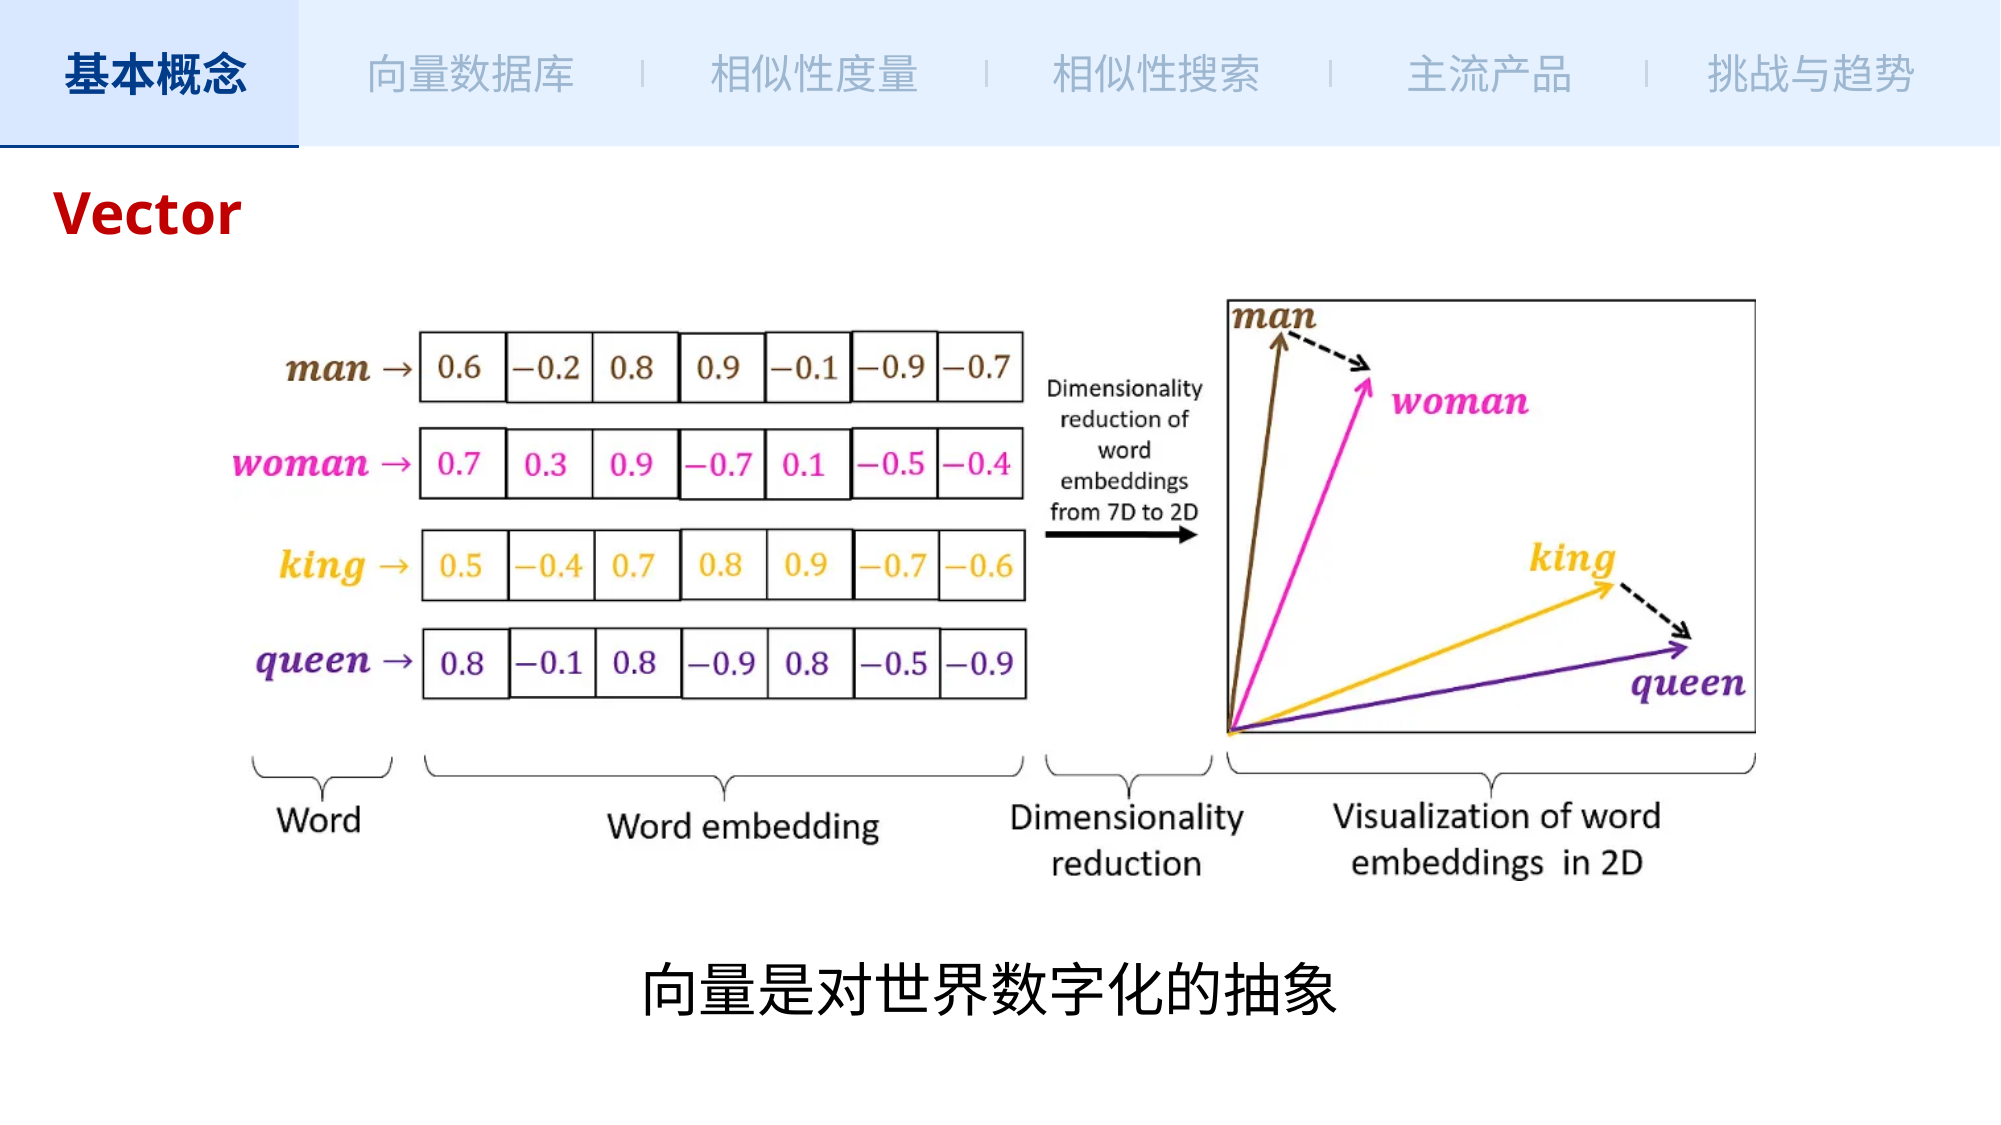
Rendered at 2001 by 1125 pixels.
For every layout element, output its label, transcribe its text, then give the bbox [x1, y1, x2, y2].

text_box 基本概念 [50, 37, 263, 108]
text_box 相似性搜索 [1037, 40, 1277, 105]
title Vector [38, 167, 265, 265]
text_box [300, 0, 2000, 148]
text_box 向量数据库 [351, 40, 591, 105]
picture [233, 285, 1757, 882]
text_box [0, 0, 300, 145]
text_box 主流产品 [1391, 40, 1589, 105]
text_box 相似性度量 [695, 40, 934, 105]
text_box 向量是对世界数字化的抽象 [625, 945, 1387, 1031]
text_box 挑战与趋势 [1692, 40, 1954, 105]
